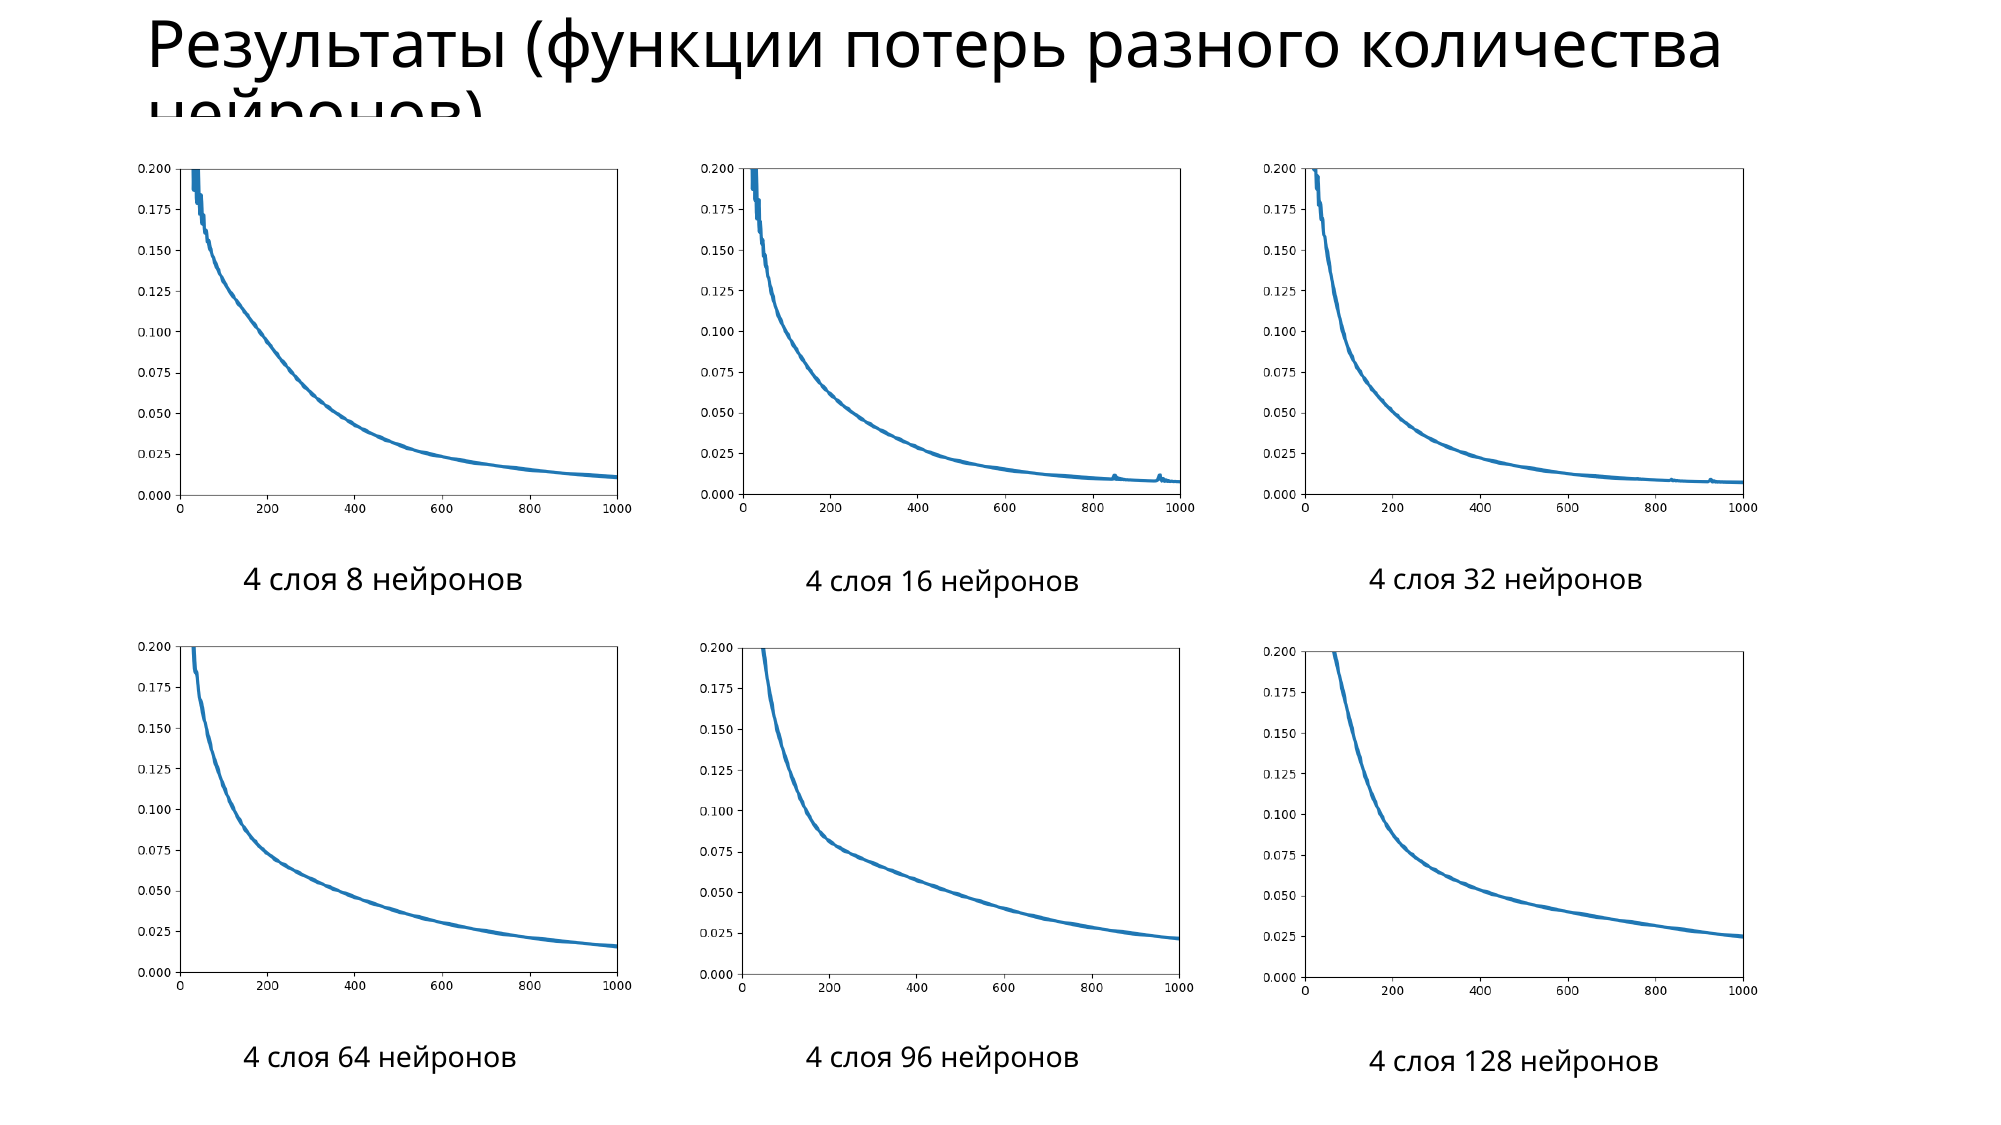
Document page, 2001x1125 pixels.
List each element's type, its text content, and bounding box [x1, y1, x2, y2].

picture [108, 117, 1799, 541]
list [1234, 600, 1799, 1023]
text_box 4 слоя 16 нейронов [790, 546, 1116, 596]
text_box 4 слоя 8 нейронов [228, 544, 553, 595]
text_box 4 слоя 96 нейронов [790, 1022, 1116, 1095]
text_box 4 слоя 64 нейронов [228, 1022, 553, 1095]
title Результаты (функции потерь разного количества нейронов) [131, 2, 1857, 160]
text_box 4 слоя 128 нейронов [1354, 1026, 1679, 1098]
picture [108, 595, 1235, 1020]
text_box 4 слоя 32 нейронов [1354, 544, 1679, 600]
